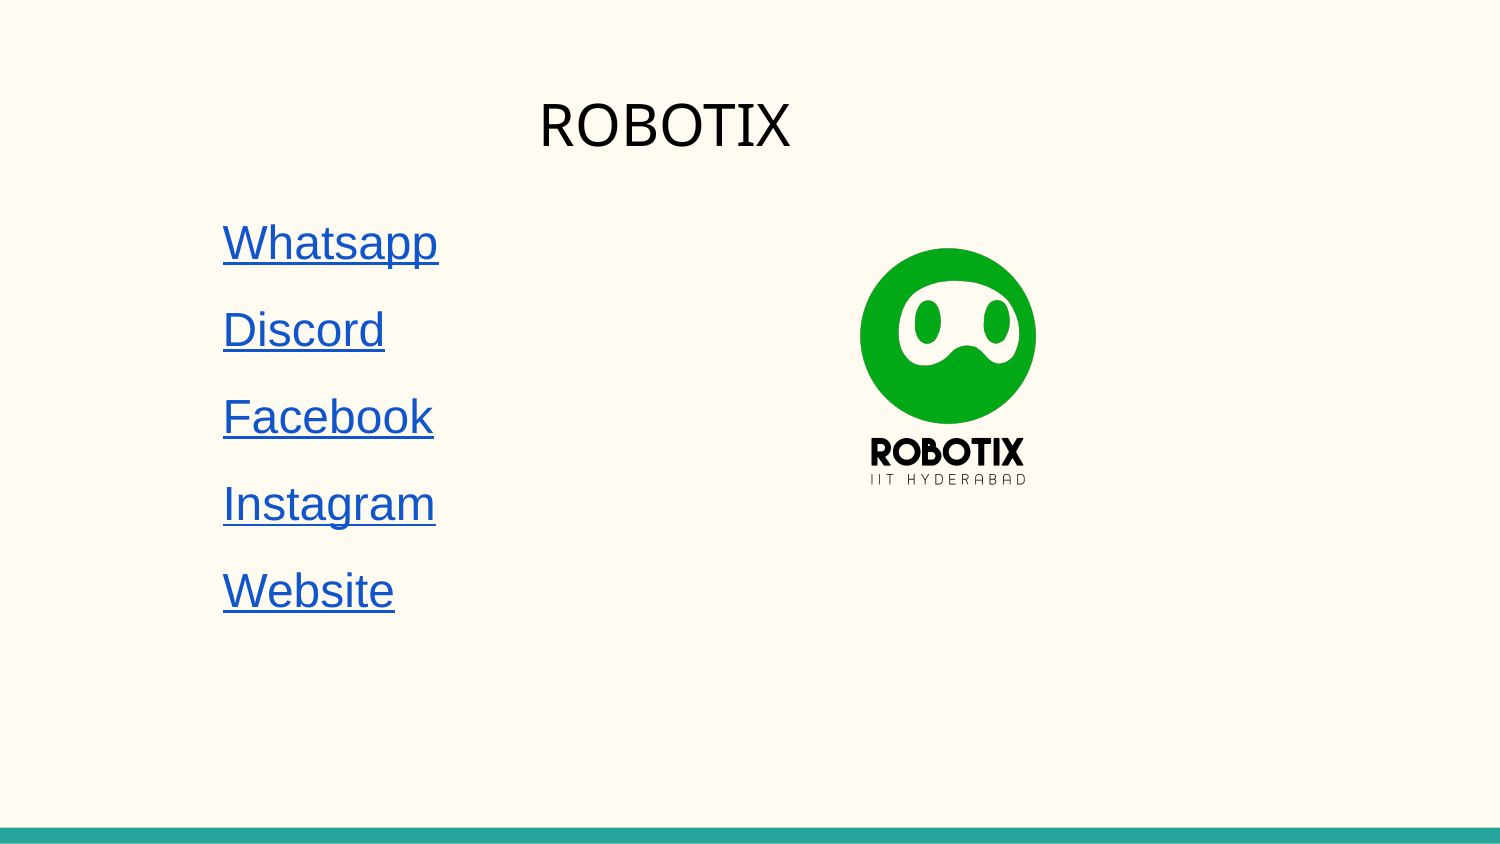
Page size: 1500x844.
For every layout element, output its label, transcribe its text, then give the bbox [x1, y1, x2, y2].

list Whatsapp Discord Facebook Instagram Website [61, 187, 1460, 746]
title ROBOTIX [51, 72, 1449, 174]
picture [809, 231, 1087, 510]
